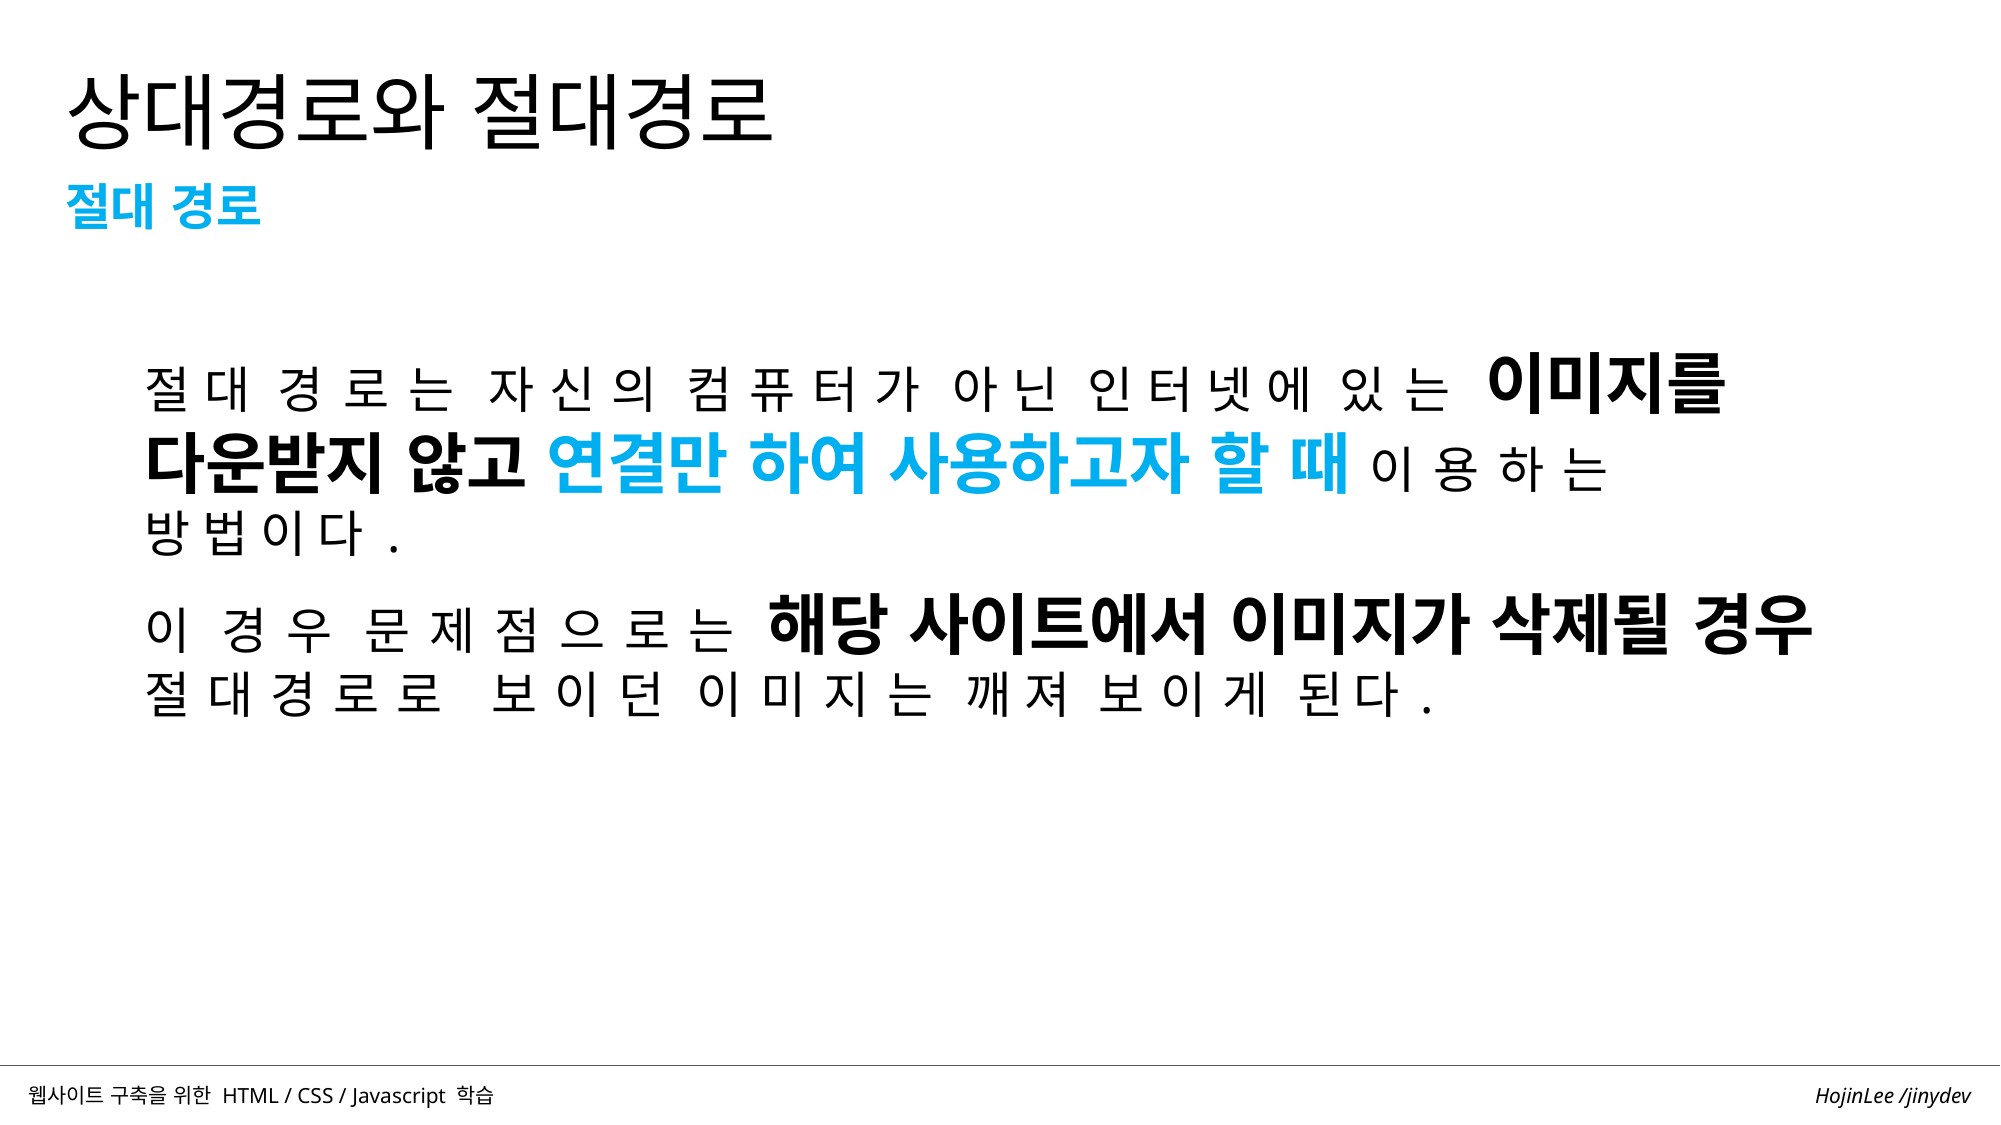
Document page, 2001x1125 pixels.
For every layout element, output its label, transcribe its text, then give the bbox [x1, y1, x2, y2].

text_box 웹사이트 구축을 위한 HTML / CSS / Javascript 학습 [14, 1074, 647, 1115]
text_box HojinLee /jinydev [1522, 1074, 1986, 1115]
text_box 절대 경로 [50, 168, 1051, 244]
text_box 상대경로와 절대경로 [50, 52, 1051, 168]
text_box 절대 경로는 자신의 컴퓨터가 아닌 인터넷에 있는 이미지를 다운받지 않고 연결만 하여 사용하고자 할 때 이용하는 방법이다. 이 경우 문제점으로는 해당 사이트에서 이미지가 삭제될 경우 절대경로로 보이던 이미지는 깨져 보이게 된다. [74, 328, 1829, 724]
